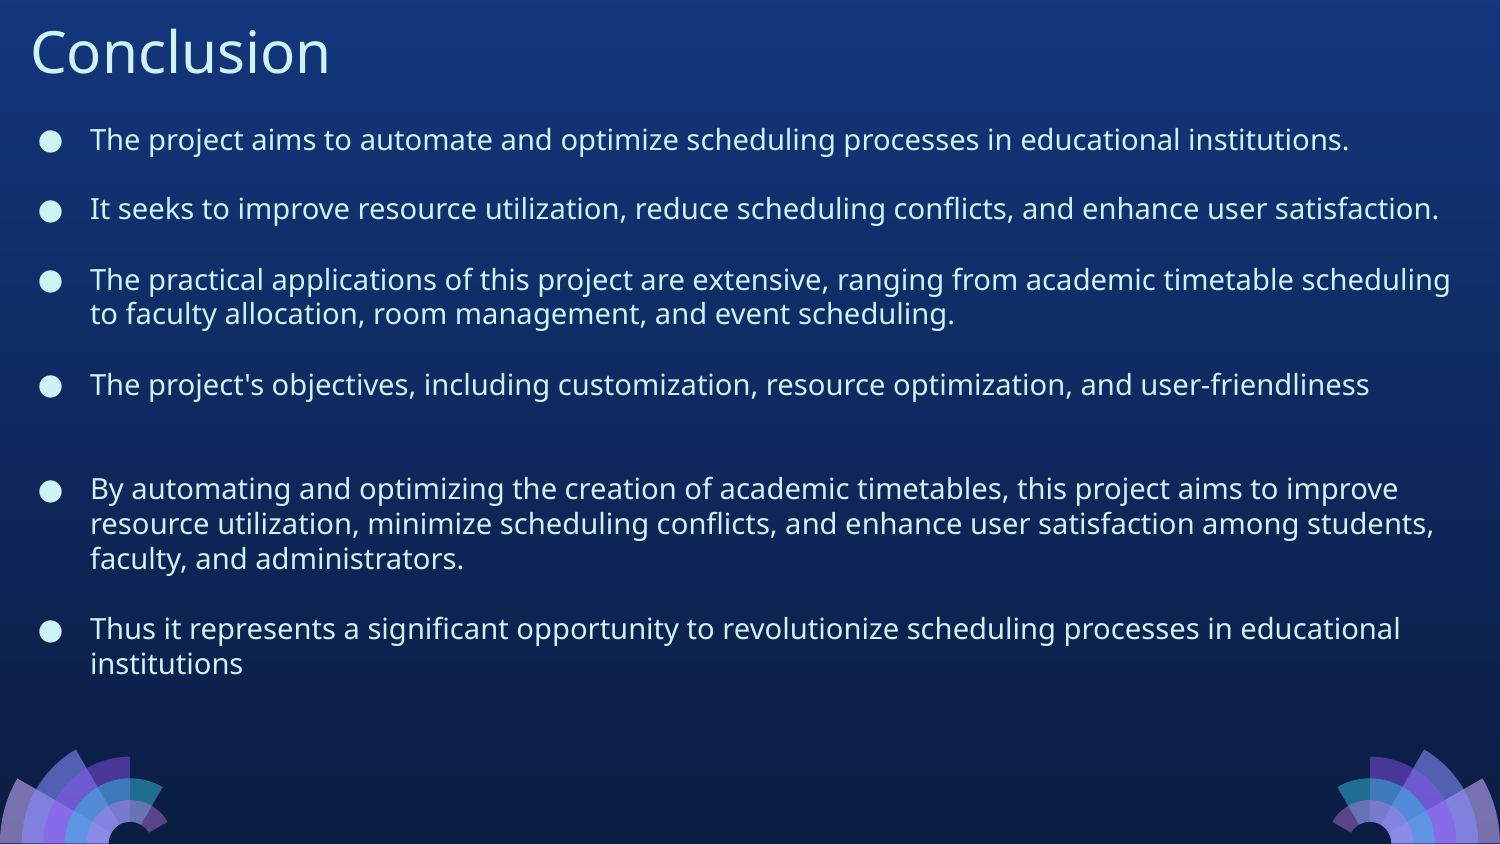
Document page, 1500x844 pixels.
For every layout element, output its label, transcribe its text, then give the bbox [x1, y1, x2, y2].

list The project aims to automate and optimize scheduling processes in educational institutions. It seeks to improve resource utilization, reduce scheduling conflicts, and enhance user satisfaction. The practical applications of this project are extensive, ranging from academic timetable scheduling to faculty allocation, room management, and event scheduling. The project's objectives, including customization, resource optimization, and user-friendliness By automating and optimizing the creation of academic timetables, this project aims to improve resource utilization, minimize scheduling conflicts, and enhance user satisfaction among students, faculty, and administrators. Thus it represents a significant opportunity to revolutionize scheduling processes in educational institutions [0, 106, 1500, 761]
title Conclusion [0, 0, 1264, 94]
